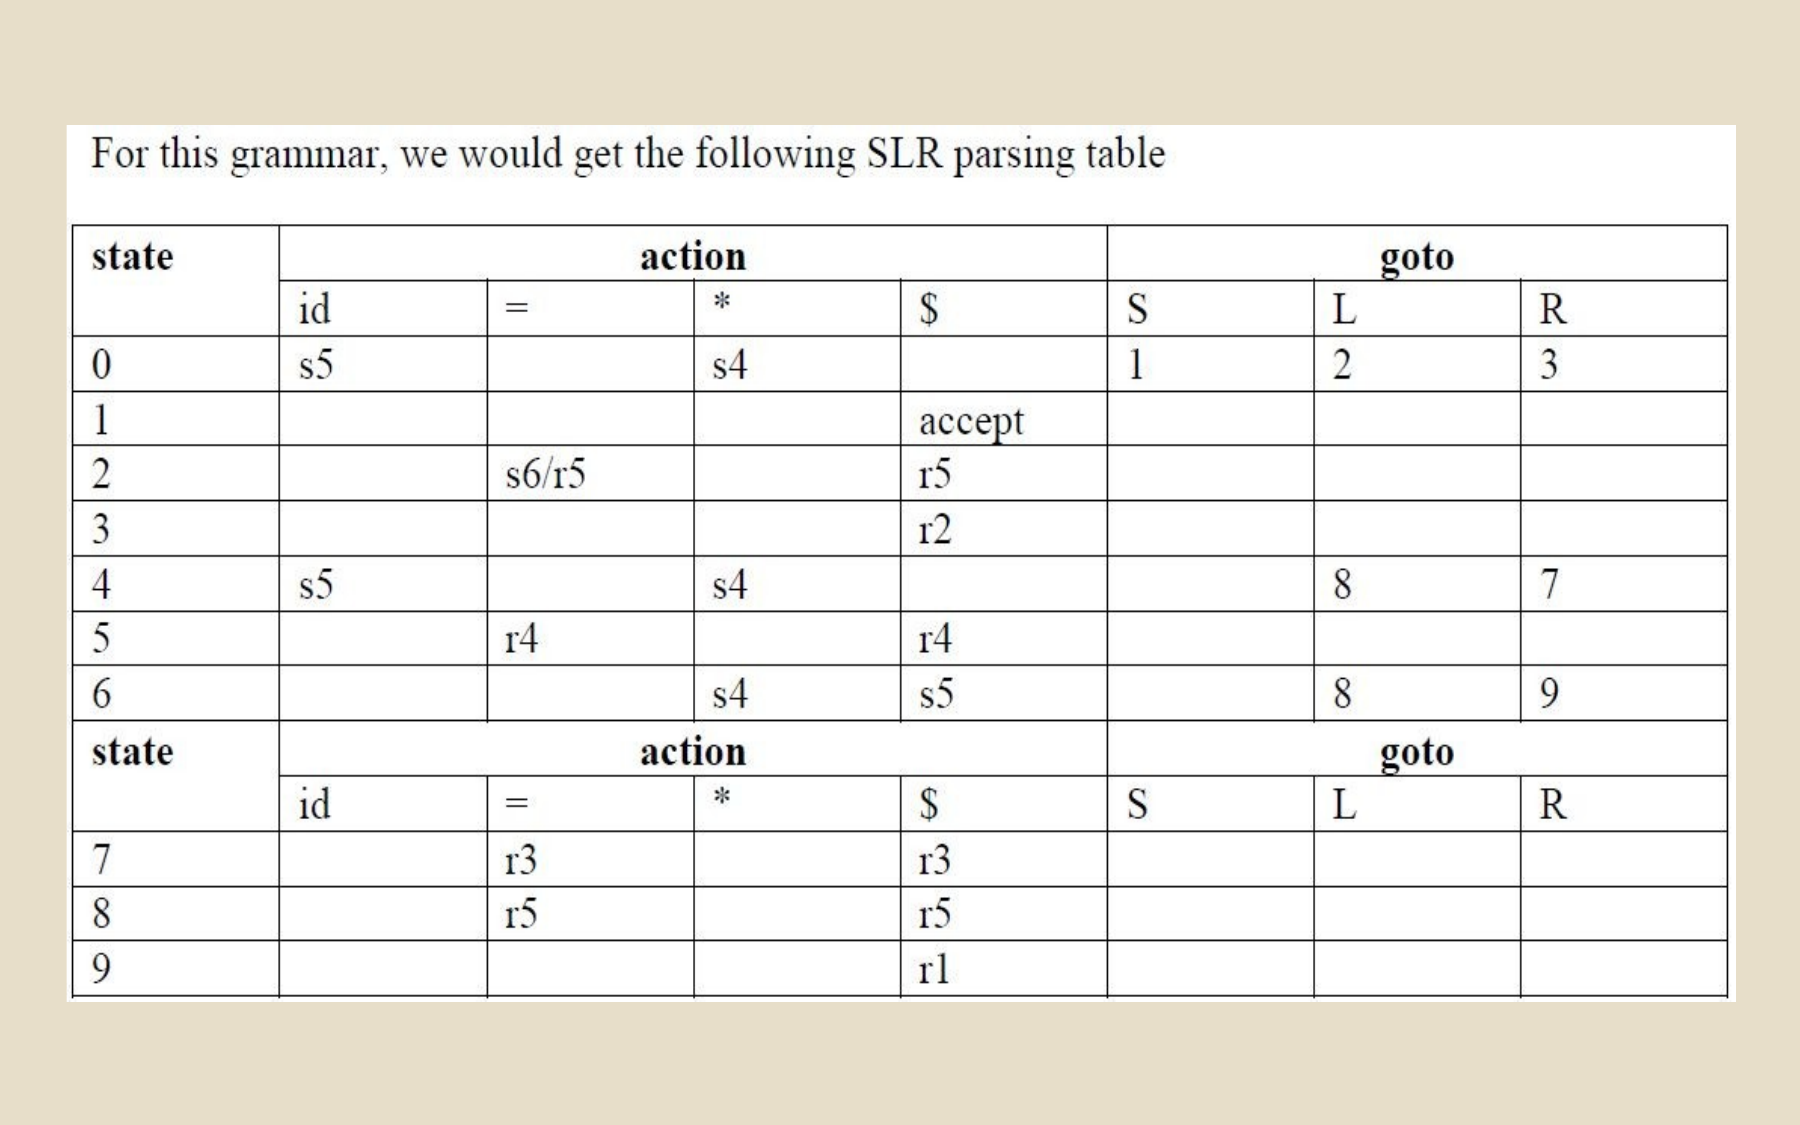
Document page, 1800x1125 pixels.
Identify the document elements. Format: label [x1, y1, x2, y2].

text_box [66, 125, 1736, 1002]
